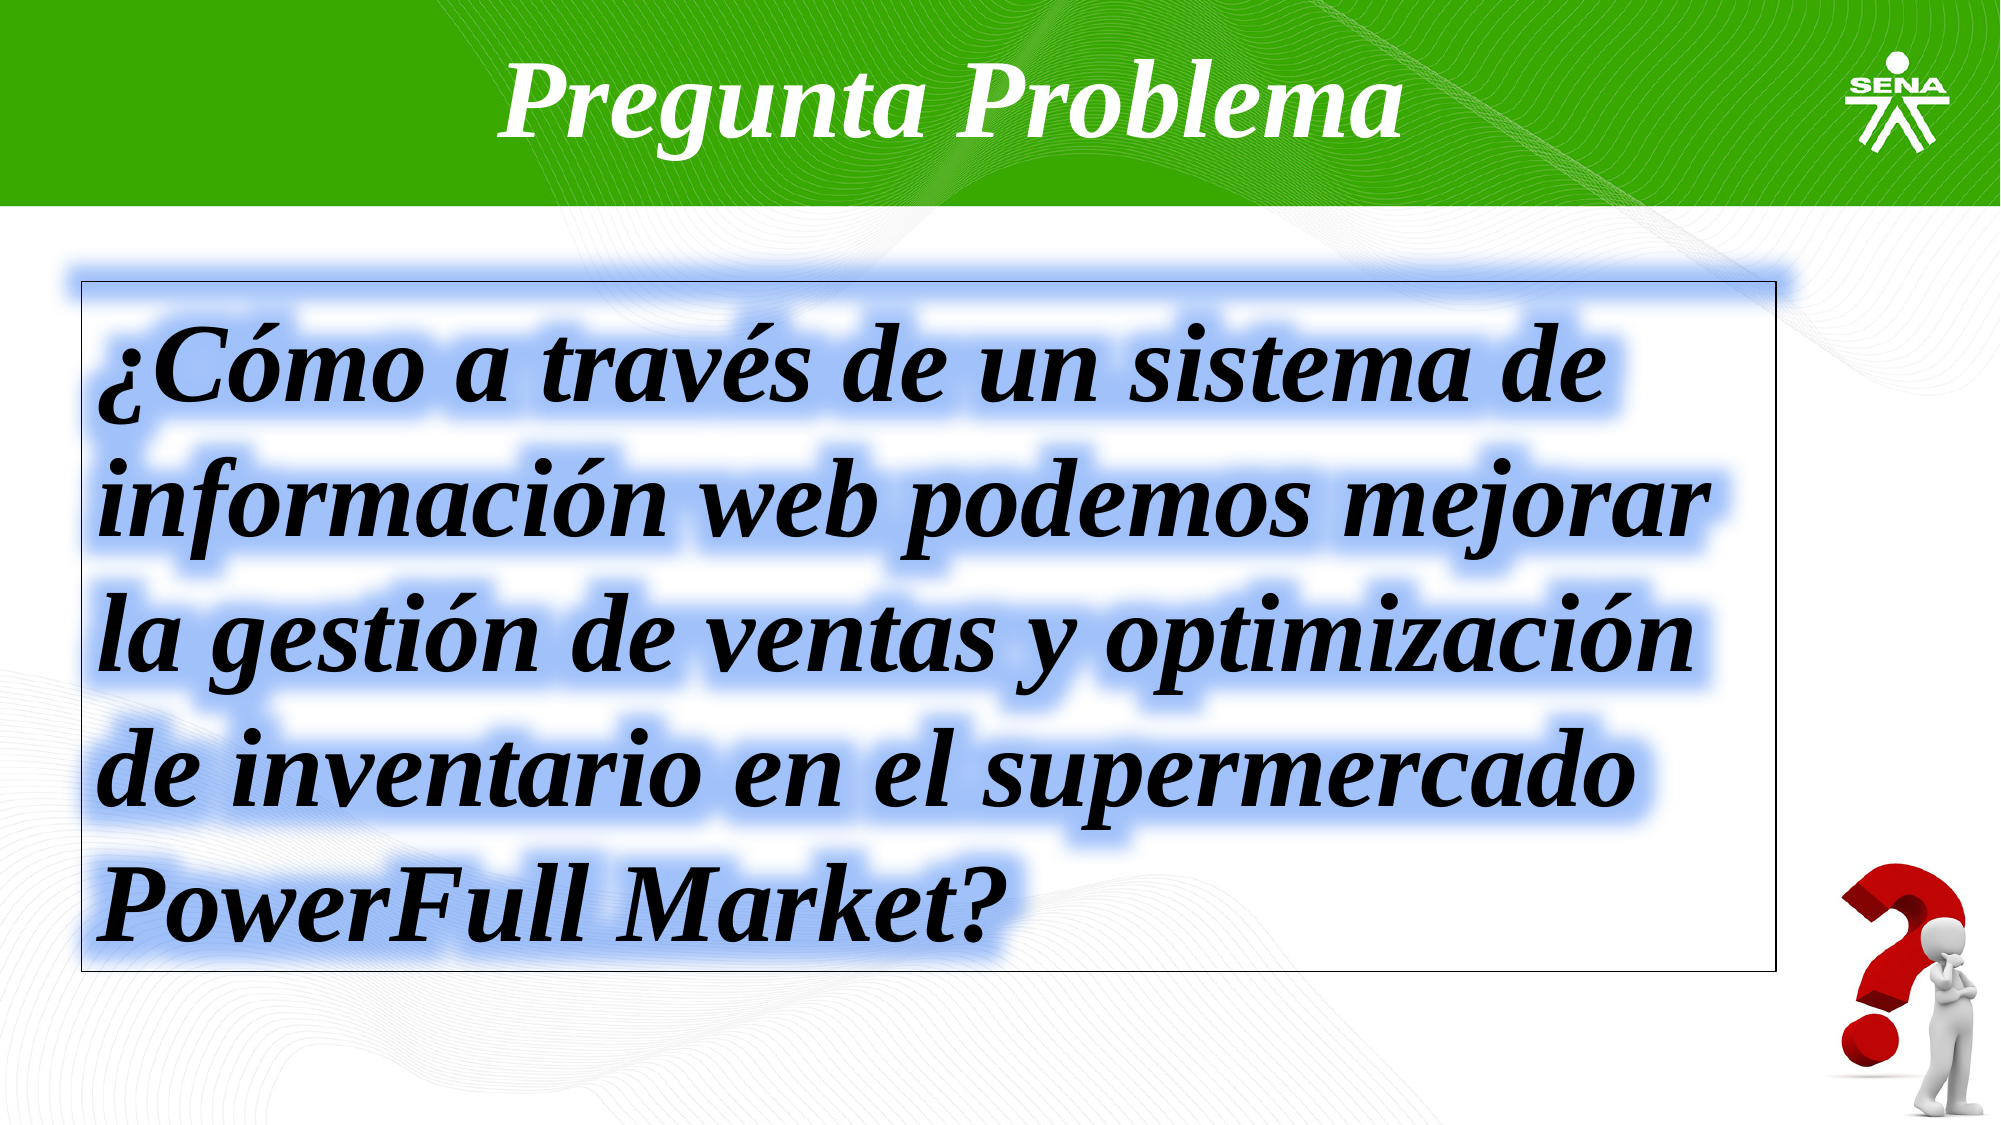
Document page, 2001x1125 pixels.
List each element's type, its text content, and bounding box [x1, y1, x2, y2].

picture [0, 0, 2001, 1125]
text_box ¿Cómo a través de un sistema de información web podemos mejorar la gestión de ventas y optimización de inventario en el supermercado PowerFull Market? [81, 281, 1776, 972]
text_box Pregunta Problema [482, 32, 2000, 120]
